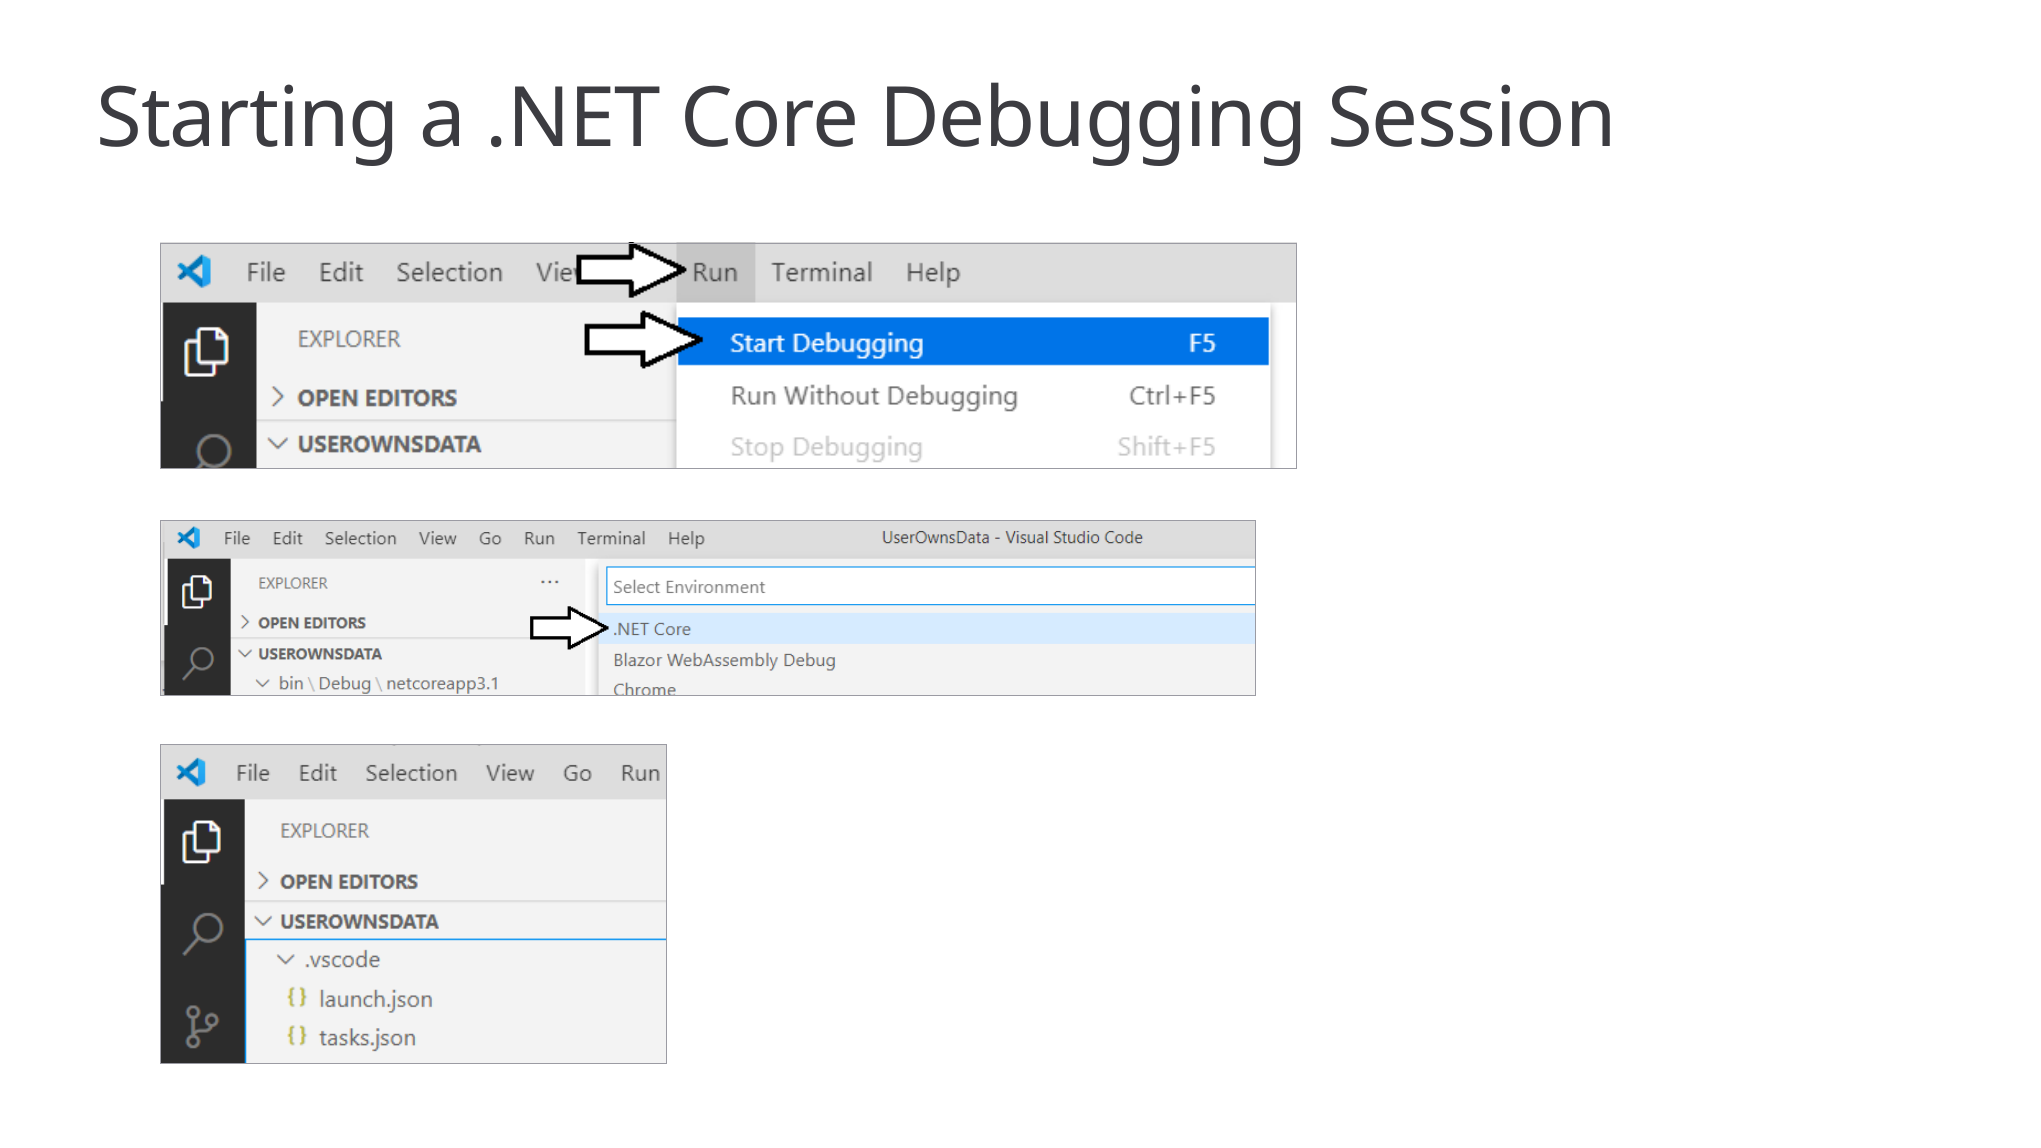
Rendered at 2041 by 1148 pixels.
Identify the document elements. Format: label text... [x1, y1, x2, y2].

picture [160, 520, 1256, 697]
picture [160, 242, 1297, 469]
title Starting a .NET Core Debugging Session [96, 75, 1904, 166]
picture [160, 744, 667, 1064]
